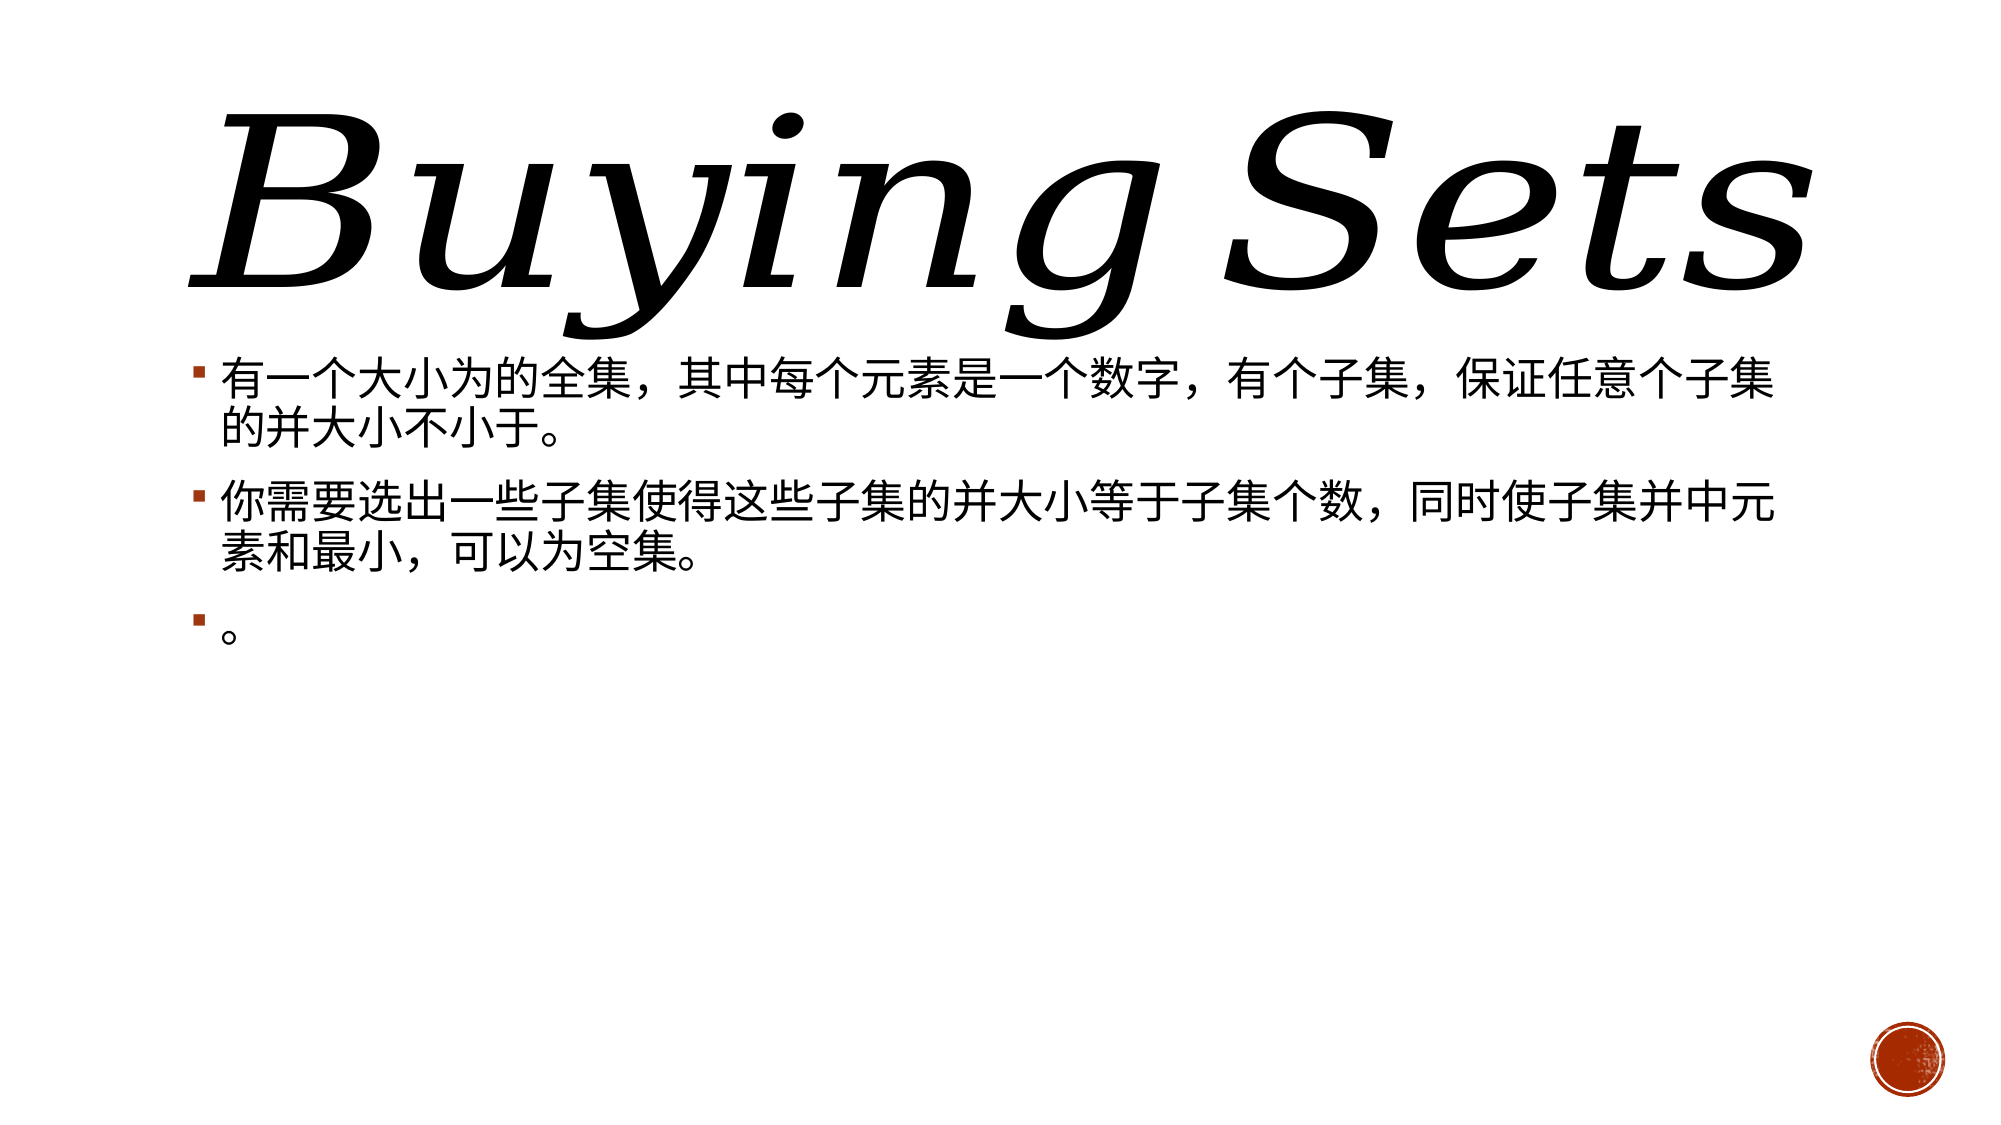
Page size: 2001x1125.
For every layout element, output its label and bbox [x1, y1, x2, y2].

text_box [1868, 1018, 1947, 1097]
